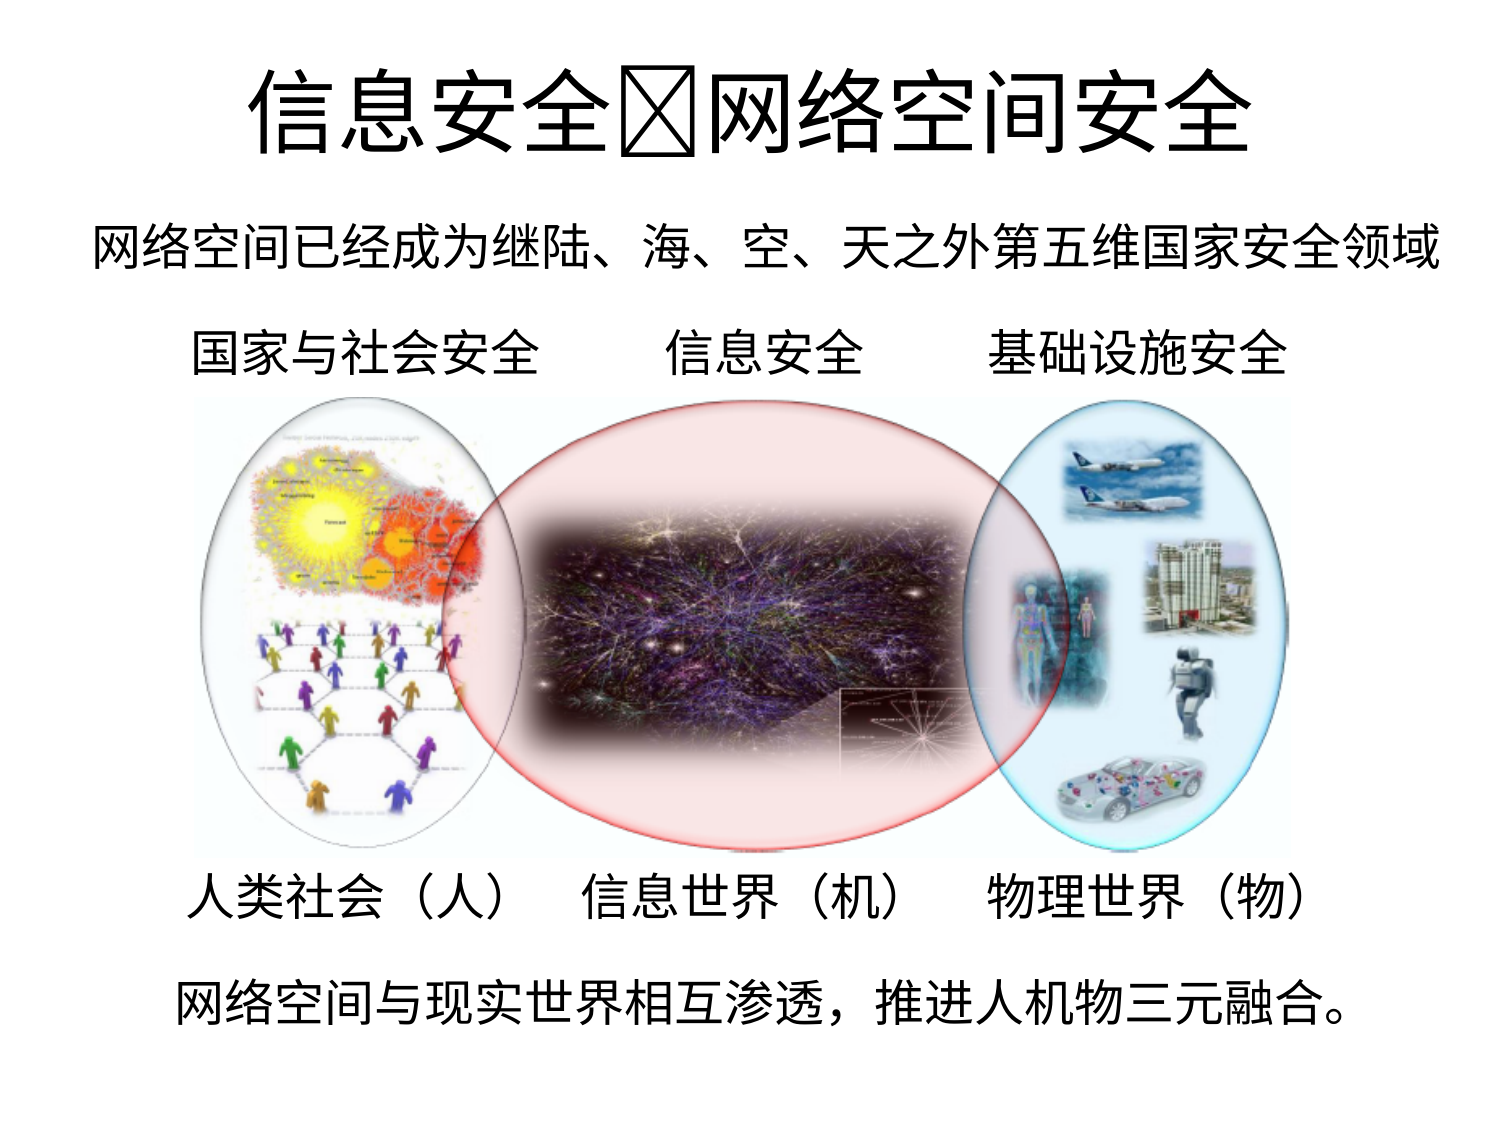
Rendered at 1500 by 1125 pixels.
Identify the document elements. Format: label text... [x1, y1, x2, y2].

text_box 人类社会（人） 信息世界（机） 物理世界（物） [170, 857, 1352, 933]
title 信息安全网络空间安全 [75, 37, 1425, 183]
text_box 网络空间与现实世界相互渗透，推进人机物三元融合。 [159, 964, 1365, 1039]
text_box 国家与社会安全 信息安全 基础设施安全 [176, 314, 1304, 390]
list 网络空间已经成为继陆、海、空、天之外第五维国家安全领域 [76, 208, 1471, 951]
picture [194, 396, 1291, 859]
